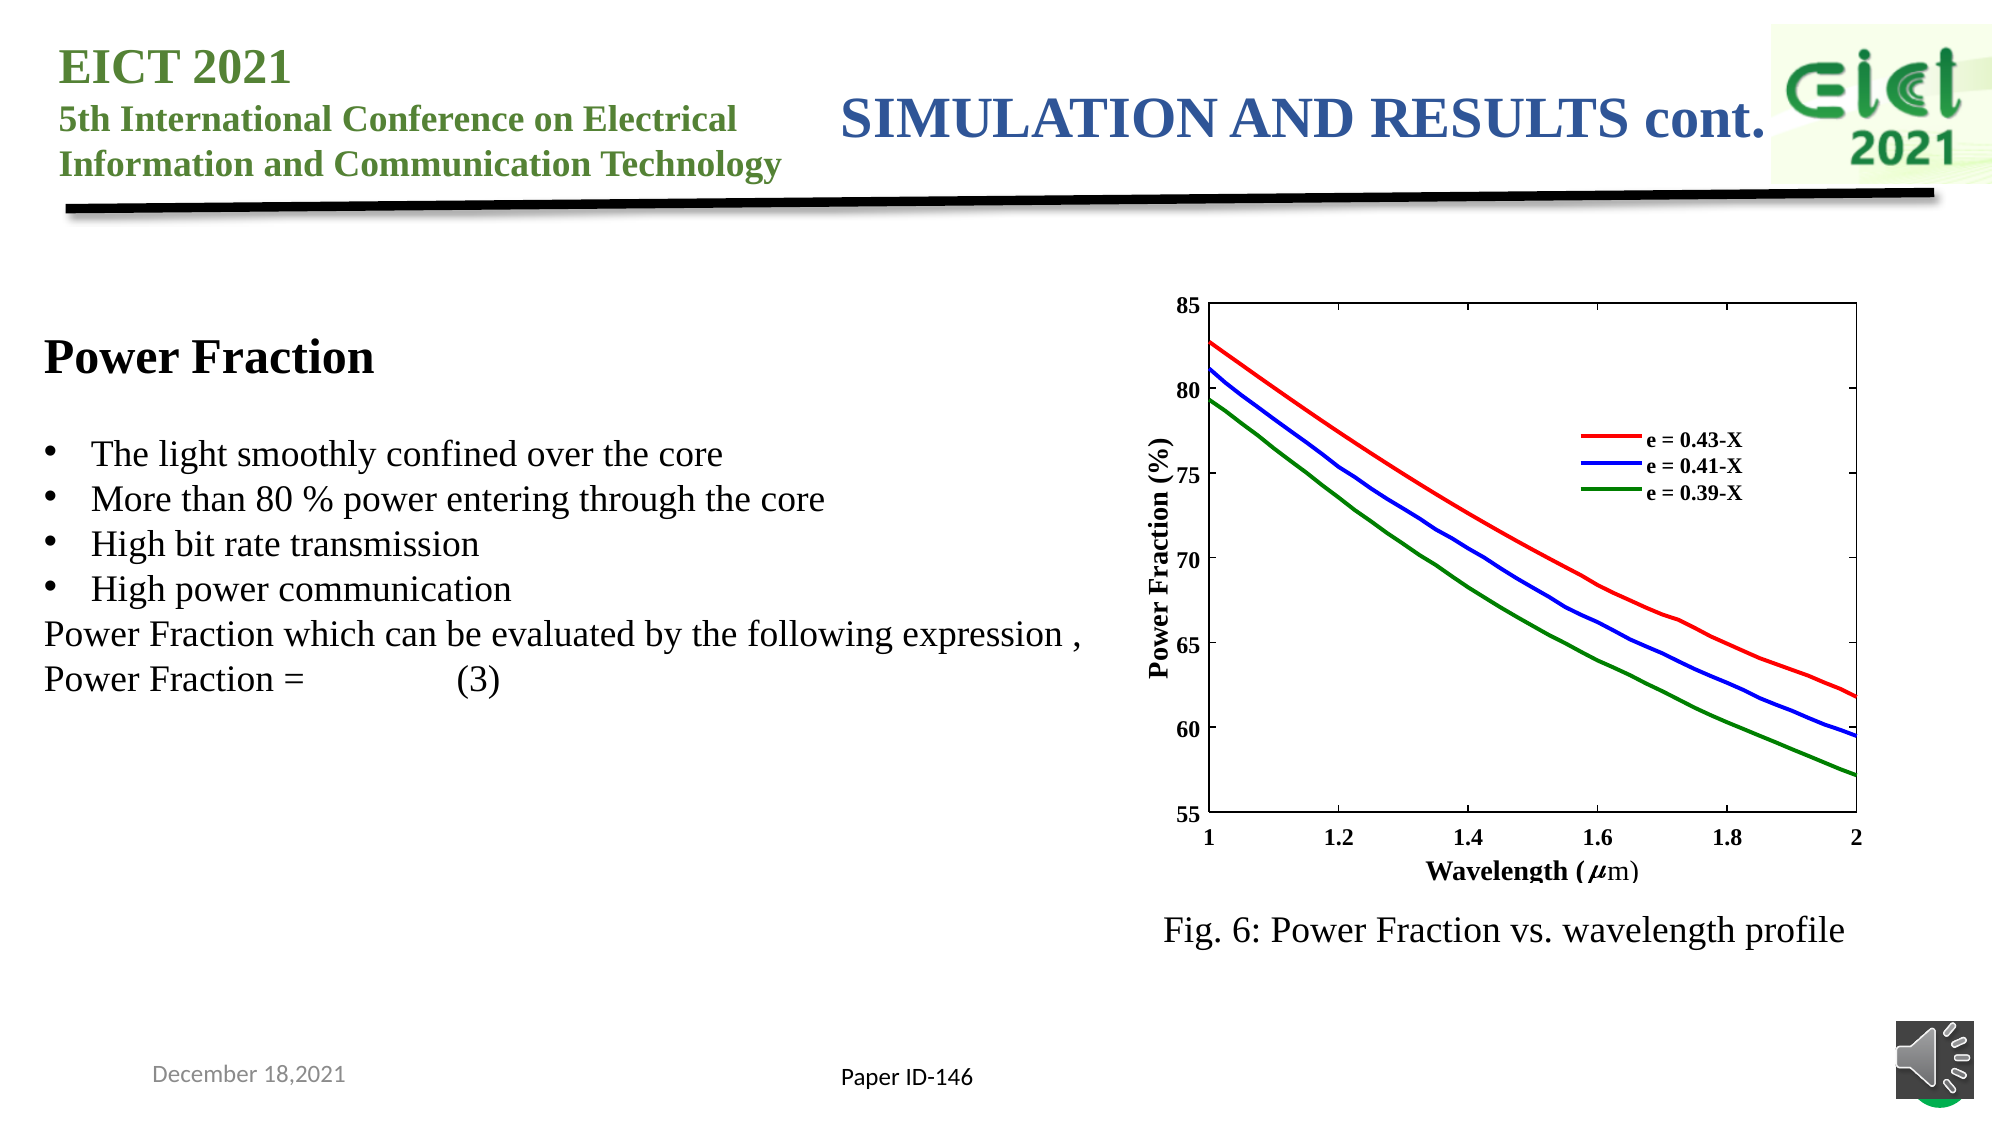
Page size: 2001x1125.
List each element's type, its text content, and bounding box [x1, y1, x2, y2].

picture [1100, 256, 1935, 883]
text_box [65, 192, 1935, 209]
text_box SIMULATION AND RESULTS cont. [826, 71, 1771, 157]
text_box Paper ID-146 [826, 1052, 1274, 1098]
text_box Fig. 6: Power Fraction vs. wavelength profile [1148, 897, 1862, 957]
picture [1894, 1019, 1975, 1100]
text_box 9 [1919, 1100, 1961, 1108]
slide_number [137, 1042, 588, 1103]
picture [1771, 24, 1992, 184]
text_box EICT 2021 5th International Conference on Electrical Information and Communication Technology [43, 26, 894, 192]
